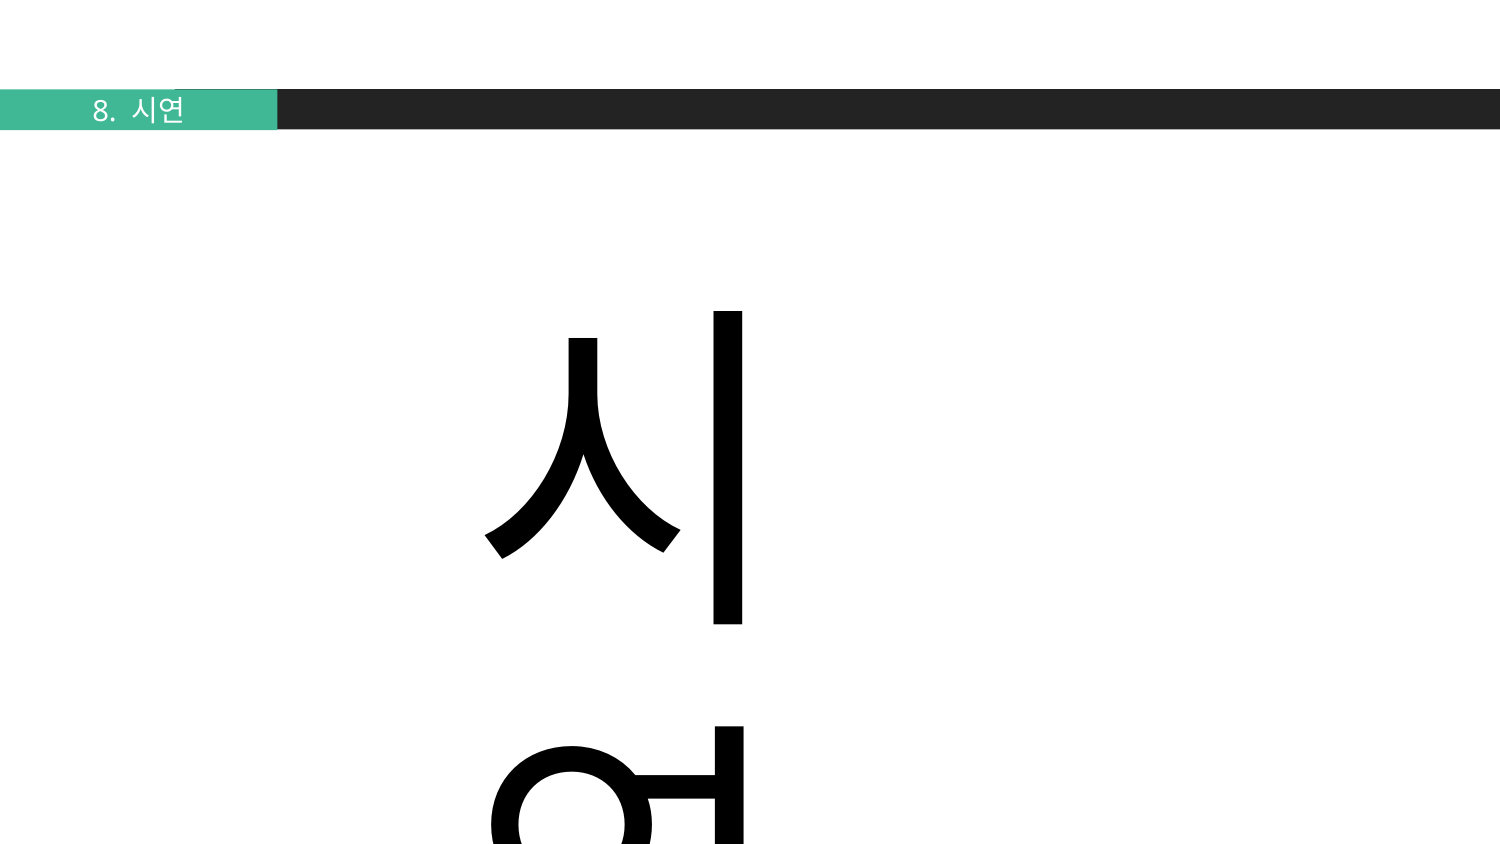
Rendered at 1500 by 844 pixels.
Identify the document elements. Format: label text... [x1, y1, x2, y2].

text_box 8. 시연 [0, 87, 280, 132]
text_box 시연 [454, 244, 1022, 844]
text_box [280, 87, 1500, 131]
